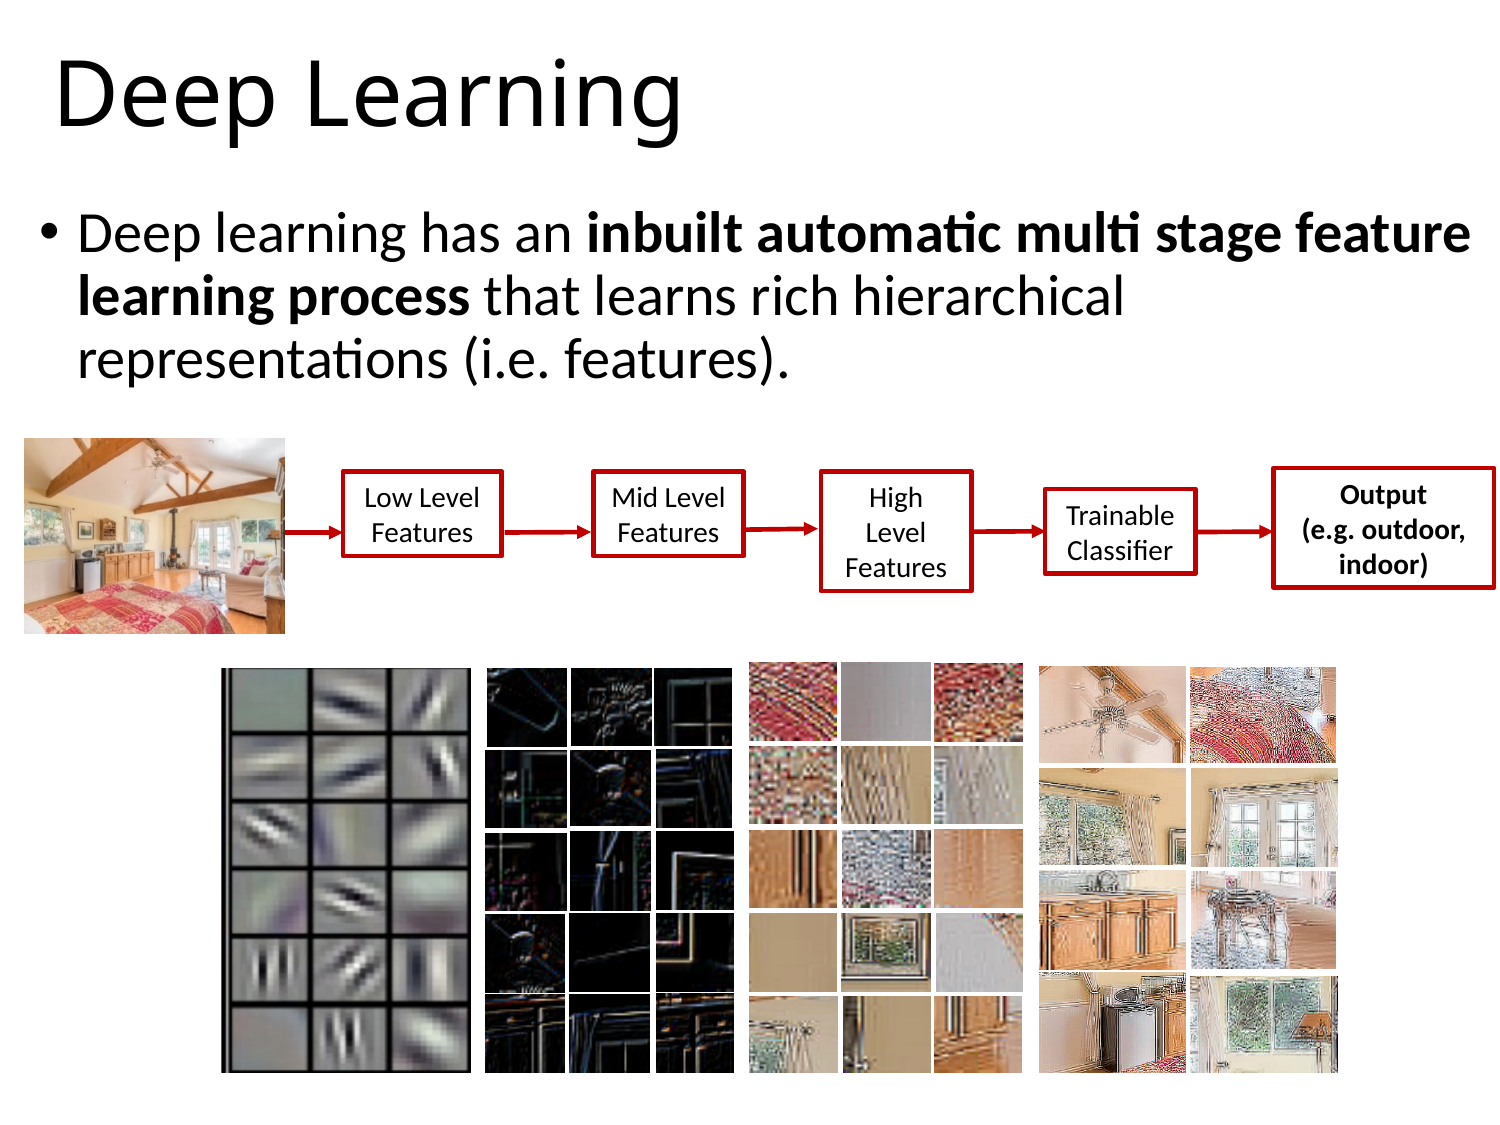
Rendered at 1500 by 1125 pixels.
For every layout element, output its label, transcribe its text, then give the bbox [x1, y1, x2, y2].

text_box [485, 668, 734, 1073]
list Deep learning has an inbuilt automatic multi stage feature learning process that learns rich hierarchical representations (i.e. features). [24, 195, 1500, 870]
picture [24, 438, 285, 634]
text_box Low Level Features [342, 471, 502, 557]
text_box Output (e.g. outdoor, indoor) [1273, 468, 1495, 588]
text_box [1039, 666, 1338, 1073]
text_box Mid Level Features [593, 471, 744, 557]
picture [143, 668, 485, 1073]
text_box High Level Features [820, 471, 972, 592]
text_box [749, 662, 1023, 1073]
title Deep Learning [37, 3, 1313, 191]
text_box Trainable Classifier [1045, 489, 1196, 574]
